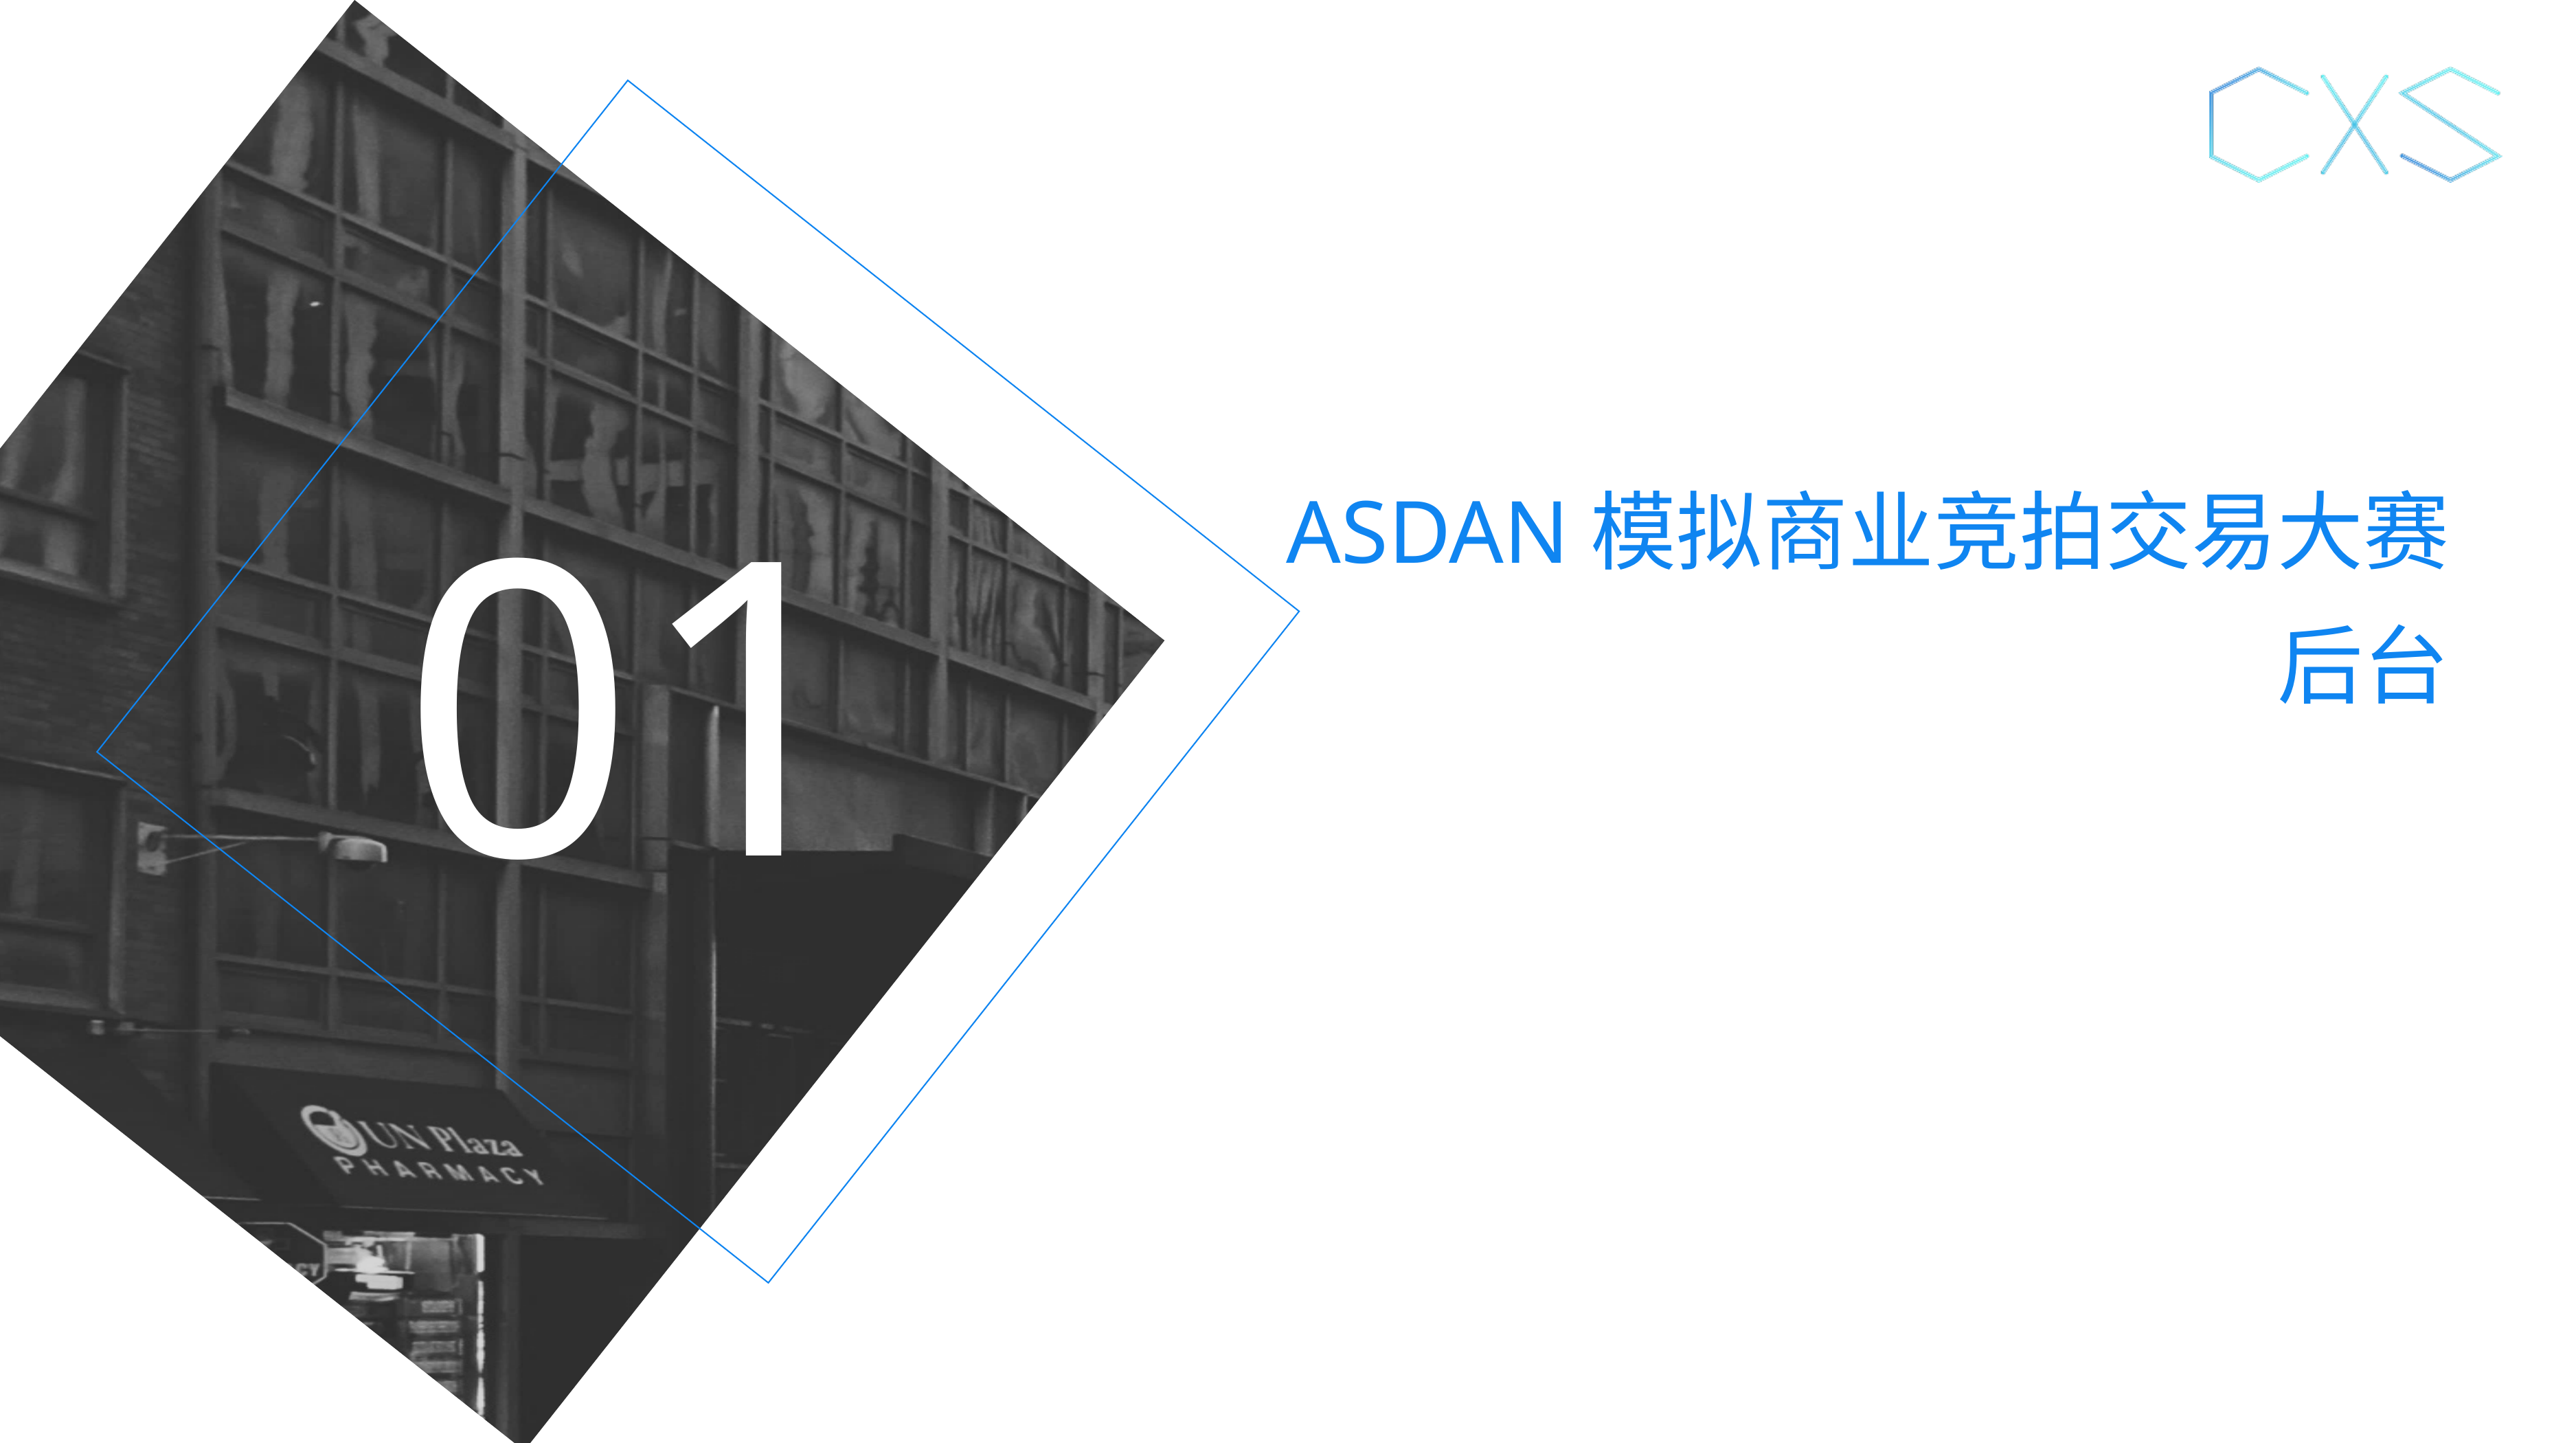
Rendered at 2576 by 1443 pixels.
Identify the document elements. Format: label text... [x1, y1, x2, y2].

picture [2209, 67, 2502, 183]
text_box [0, 0, 1165, 1443]
text_box ASDAN模拟商业竞拍交易大赛 后台 [1182, 515, 2450, 645]
